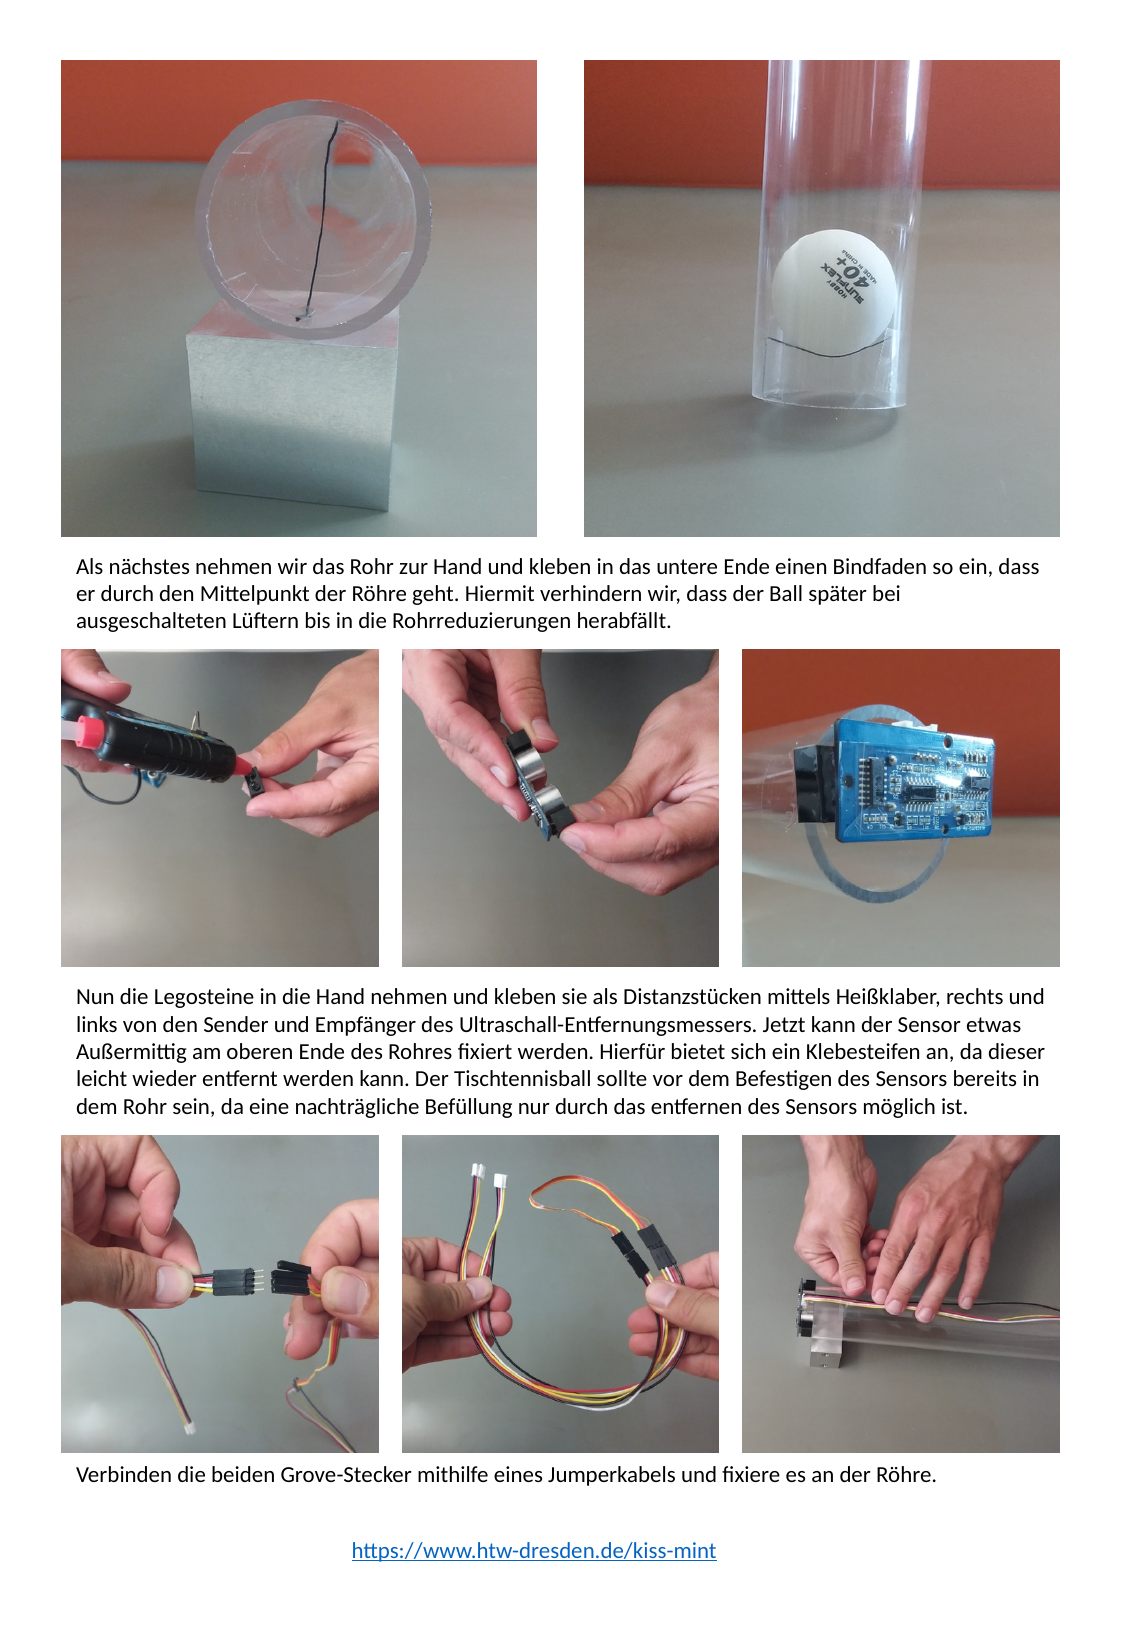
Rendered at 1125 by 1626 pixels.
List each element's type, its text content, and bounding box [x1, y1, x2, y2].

picture [61, 60, 537, 537]
text_box Verbinden die beiden Grove-Stecker mithilfe eines Jumperkabels und fixiere es an der Röhre. [61, 1452, 1080, 1495]
picture [584, 60, 1060, 537]
picture [742, 649, 1060, 967]
text_box Als nächstes nehmen wir das Rohr zur Hand und kleben in das untere Ende einen Bindfaden so ein, dass er durch den Mittelpunkt der Röhre geht. Hiermit verhindern wir, dass der Ball später bei ausgeschalteten Lüftern bis in die Rohrreduzierungen herabfällt. [61, 543, 1060, 641]
picture [61, 1135, 379, 1453]
picture [402, 649, 719, 967]
text_box Nun die Legosteine in die Hand nehmen und kleben sie als Distanzstücken mittels Heißklaber, rechts und links von den Sender und Empfänger des Ultraschall-Entfernungsmessers. Jetzt kann der Sensor etwas Außermittig am oberen Ende des Rohres fixiert werden. Hierfür bietet sich ein Klebesteifen an, da dieser leicht wieder entfernt werden kann. Der Tischtennisball sollte vor dem Befestigen des Sensors bereits in dem Rohr sein, da eine nachträgliche Befüllung nur durch das entfernen des Sensors möglich ist. [61, 974, 1080, 1127]
picture [742, 1135, 1060, 1453]
picture [402, 1135, 719, 1453]
picture [61, 649, 379, 967]
